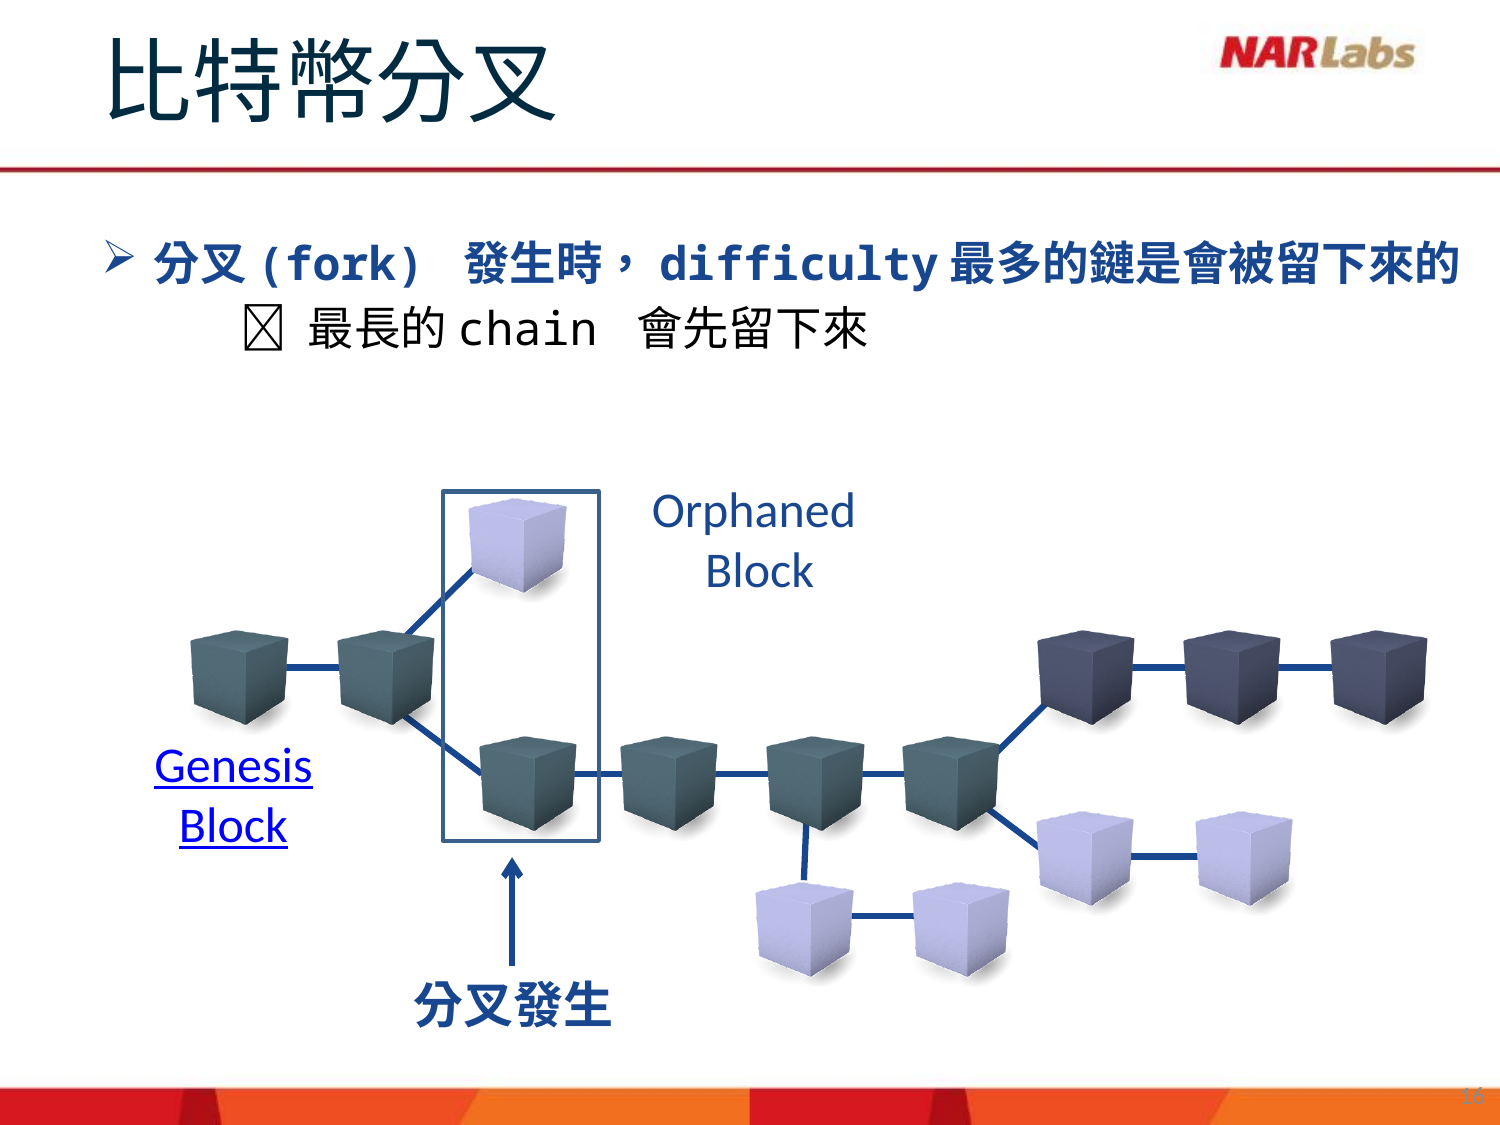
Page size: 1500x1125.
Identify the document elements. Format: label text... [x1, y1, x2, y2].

text_box 比特幣分叉 [86, 16, 1199, 142]
list 分叉(fork) 發生時，difficulty最多的鏈是會被留下來的  最長的chain 會先留下來 [86, 226, 1500, 377]
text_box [969, 797, 1059, 862]
slide_number 16 [1405, 1064, 1500, 1125]
text_box [441, 489, 601, 773]
picture [0, 0, 1500, 1125]
text_box Orphaned Block [636, 470, 872, 605]
text_box [441, 783, 469, 843]
text_box 分叉發生 [398, 965, 636, 1041]
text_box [385, 549, 494, 656]
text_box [960, 681, 1069, 788]
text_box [803, 850, 808, 878]
text_box Genesis Block [105, 725, 362, 860]
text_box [393, 707, 482, 775]
text_box [586, 783, 601, 843]
